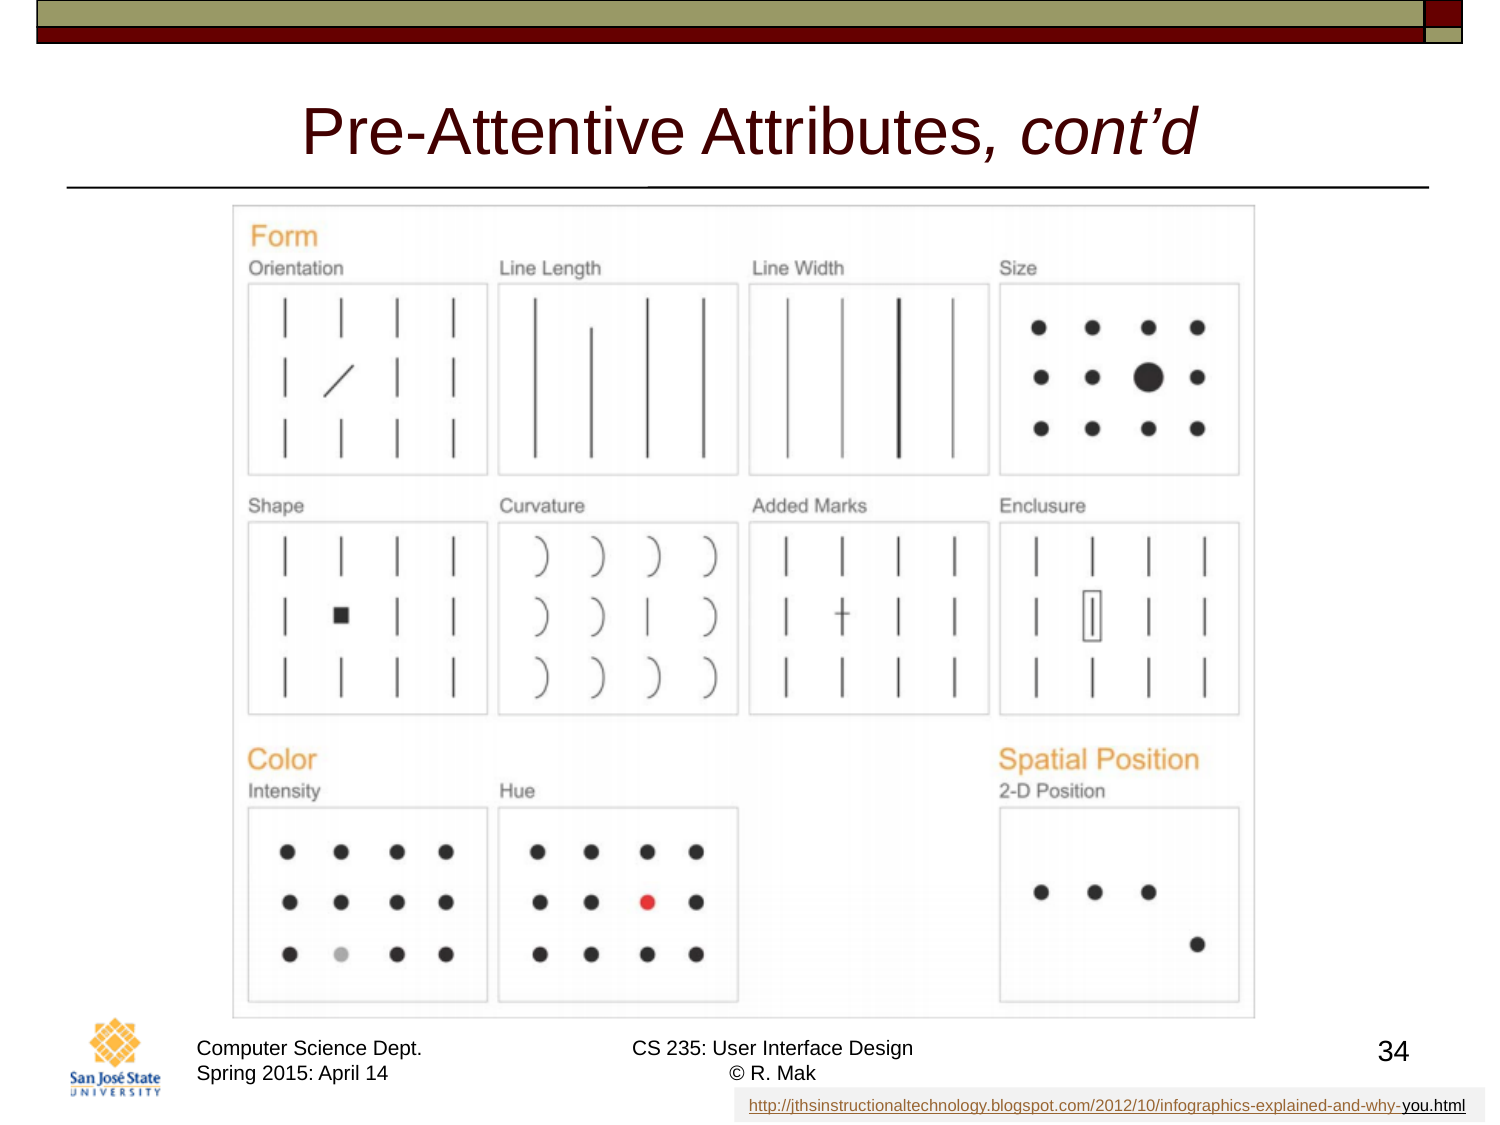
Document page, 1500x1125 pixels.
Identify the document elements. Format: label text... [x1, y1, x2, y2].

picture [60, 1012, 166, 1112]
picture [228, 199, 1261, 1028]
title Pre-Attentive Attributes, cont’d [75, 67, 1425, 175]
slide_number 34 [1112, 1025, 1425, 1087]
text_box http://jthsinstructionaltechnology.blogspot.com/2012/10/infographics-explained-and-why-you.html [734, 1087, 1486, 1123]
